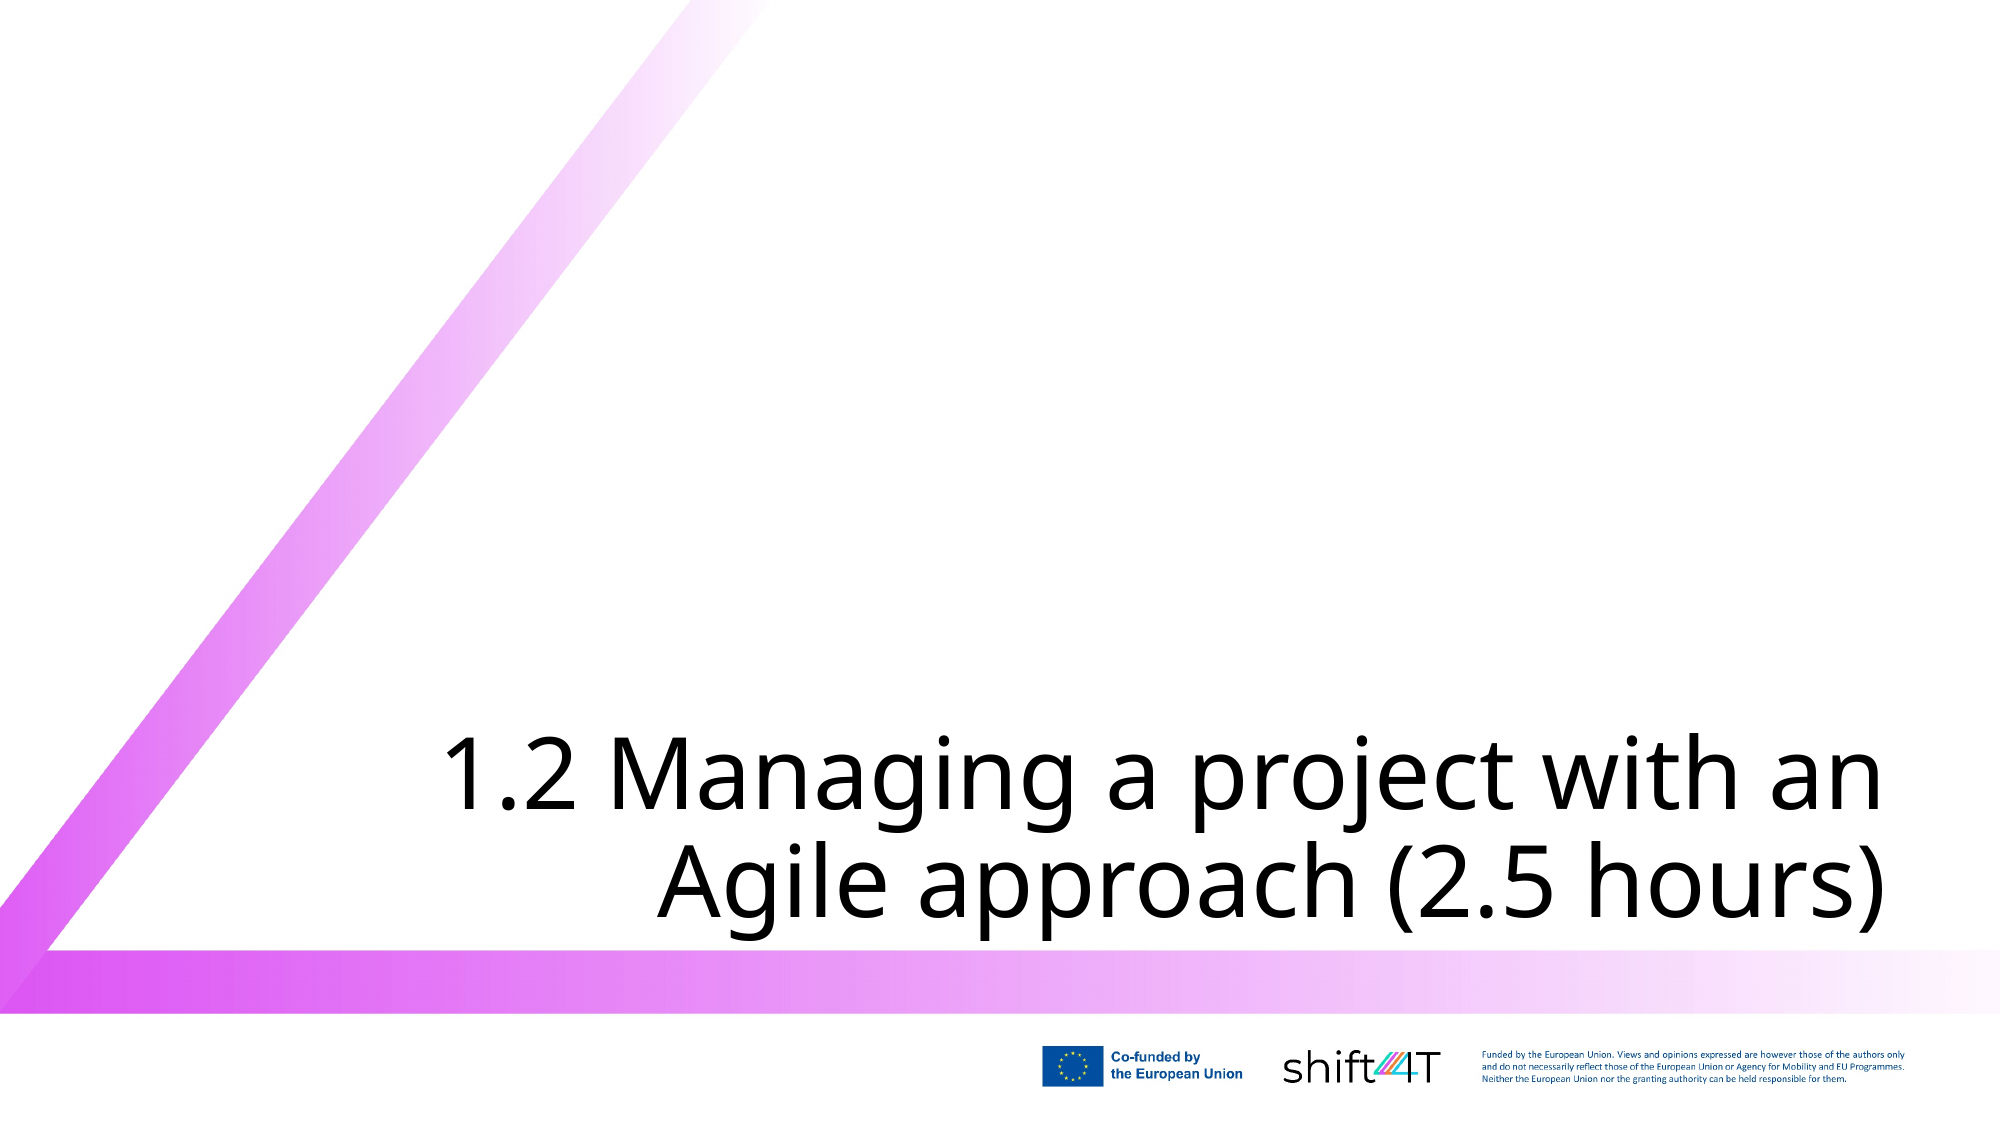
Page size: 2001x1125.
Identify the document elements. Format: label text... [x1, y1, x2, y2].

picture [0, 0, 2000, 1125]
title 1.2 Managing a project with an Agile approach (2.5 hours) [402, 554, 1903, 947]
